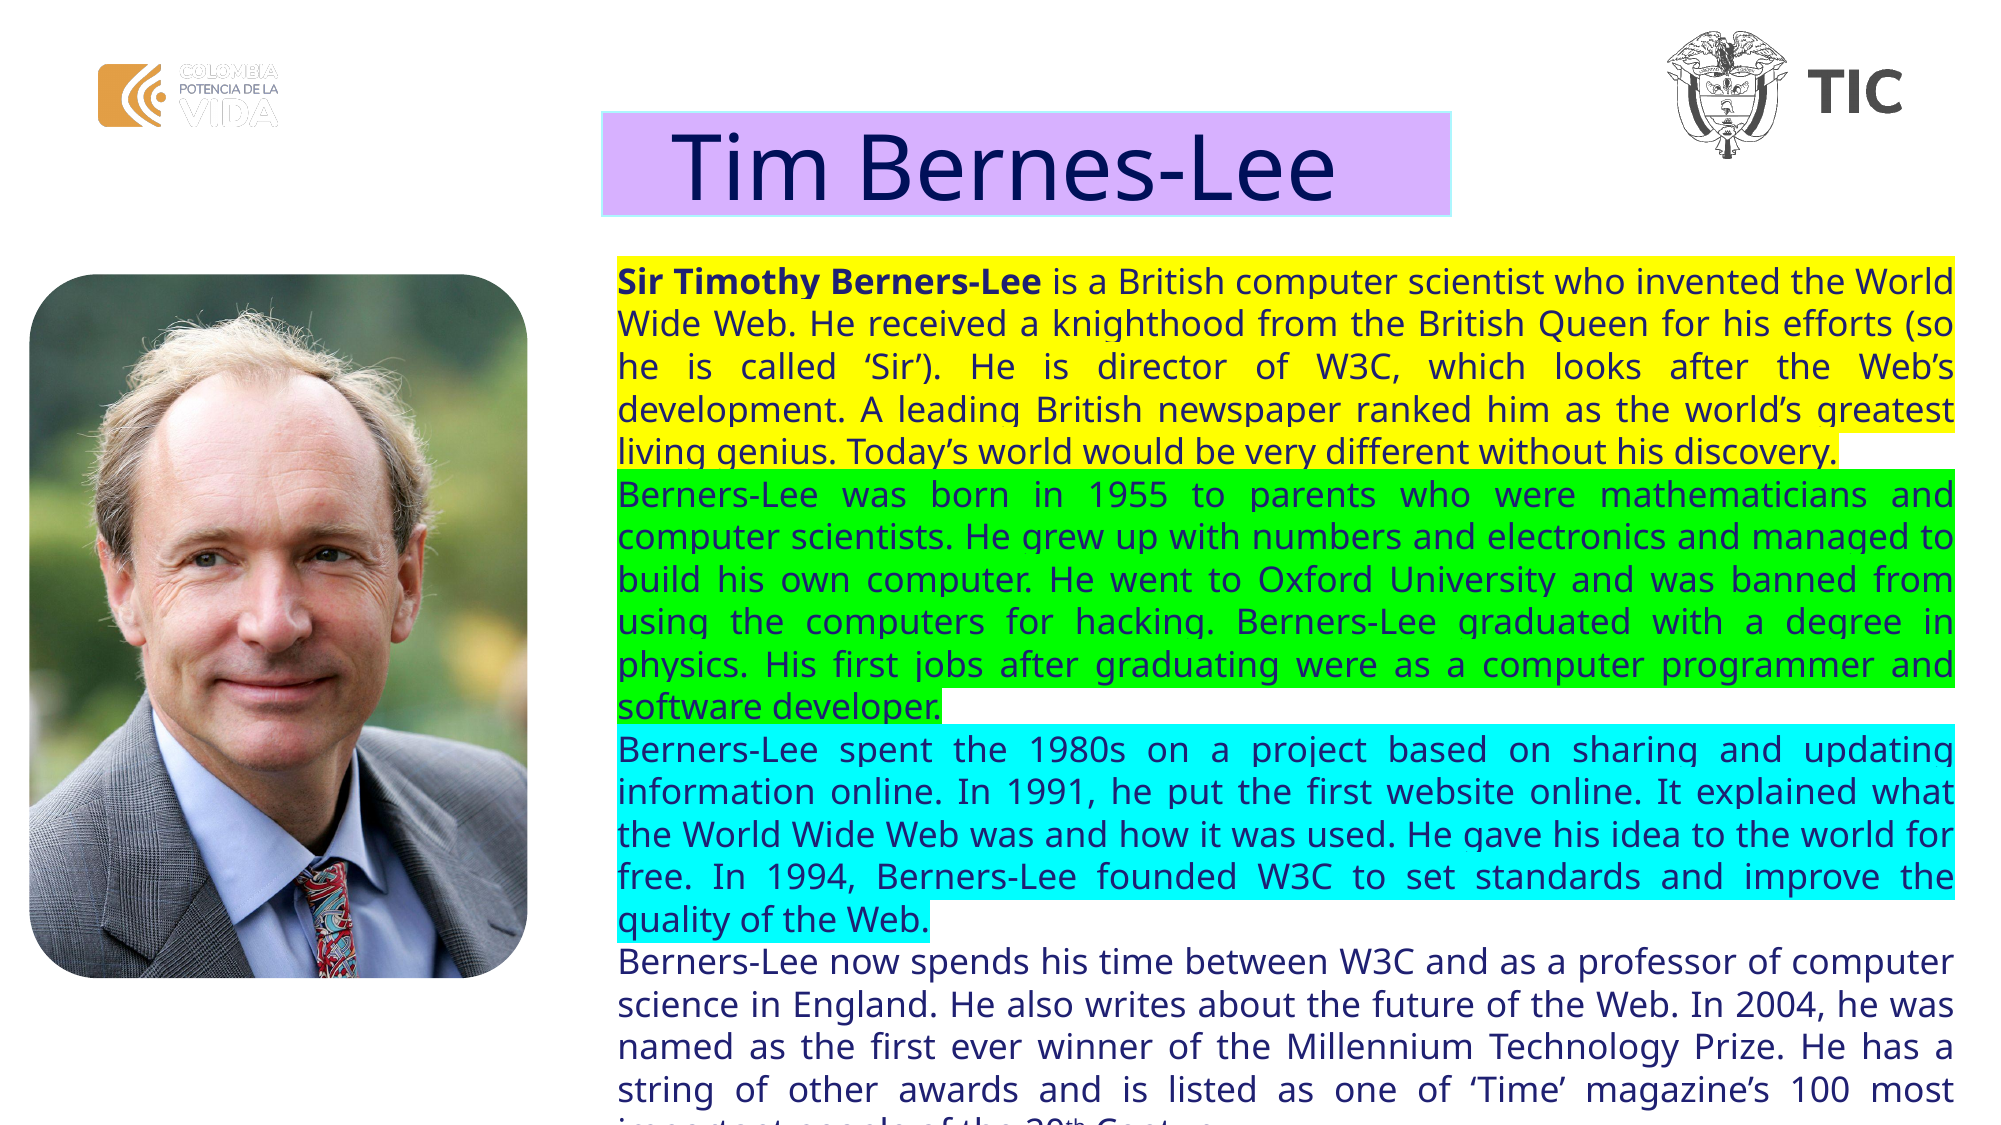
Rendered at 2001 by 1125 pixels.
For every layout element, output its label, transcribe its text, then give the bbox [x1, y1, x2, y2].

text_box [98, 31, 1902, 159]
text_box Sir Timothy Berners-Lee is a British computer scientist who invented the World Wide Web. He received a knighthood from the British Queen for his efforts (so he is called ‘Sir’). He is director of W3C, which looks after the Web’s development. A leading British newspaper ranked him as the world’s greatest living genius. Today’s world would be very different without his discovery. Berners-Lee was born in 1955 to parents who were mathematicians and computer scientists. He grew up with numbers and electronics and managed to build his own computer. He went to Oxford University and was banned from using the computers for hacking. Berners-Lee graduated with a degree in physics. His first jobs after graduating were as a computer programmer and software developer. Berners-Lee spent the 1980s on a project based on sharing and updating information online. In 1991, he put the first website online. It explained what the World Wide Web was and how it was used. He gave his idea to the world for free. In 1994, Berners-Lee founded W3C to set standards and improve the quality of the Web. Berners-Lee now spends his time between W3C and as a professor of computer science in England. He also writes about the future of the Web. In 2004, he was named as the first ever winner of the Millennium Technology Prize. He has a string of other awards and is listed as one of ‘Time’ magazine’s 100 most important people of the 20th Century. [602, 251, 1971, 1125]
picture [29, 274, 528, 979]
text_box [602, 170, 656, 217]
text_box Tim Bernes-Lee [656, 170, 1475, 226]
